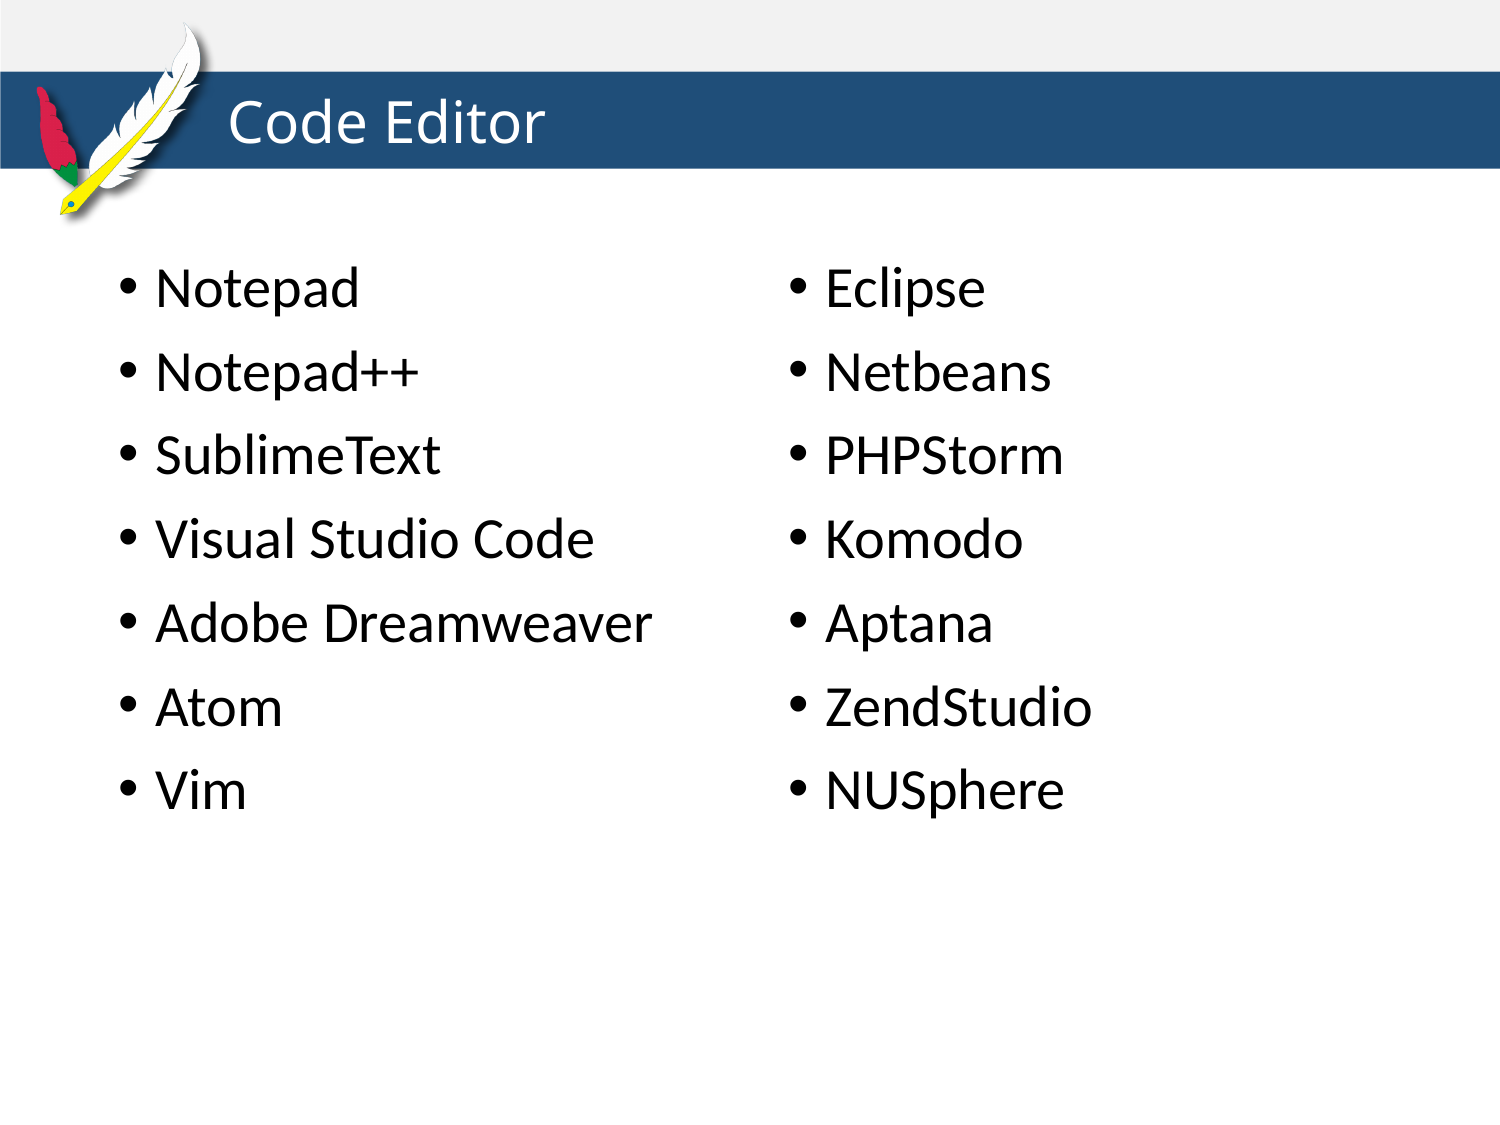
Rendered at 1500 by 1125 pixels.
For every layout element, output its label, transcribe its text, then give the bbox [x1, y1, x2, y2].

title Code Editor [212, 85, 1397, 156]
list Notepad Notepad++ SublimeText Visual Studio Code Adobe Dreamweaver Atom Vim [103, 249, 685, 1014]
text_box Eclipse Netbeans PHPStorm Komodo Aptana ZendStudio NUSphere [773, 249, 1355, 1014]
picture [1, 1, 242, 242]
